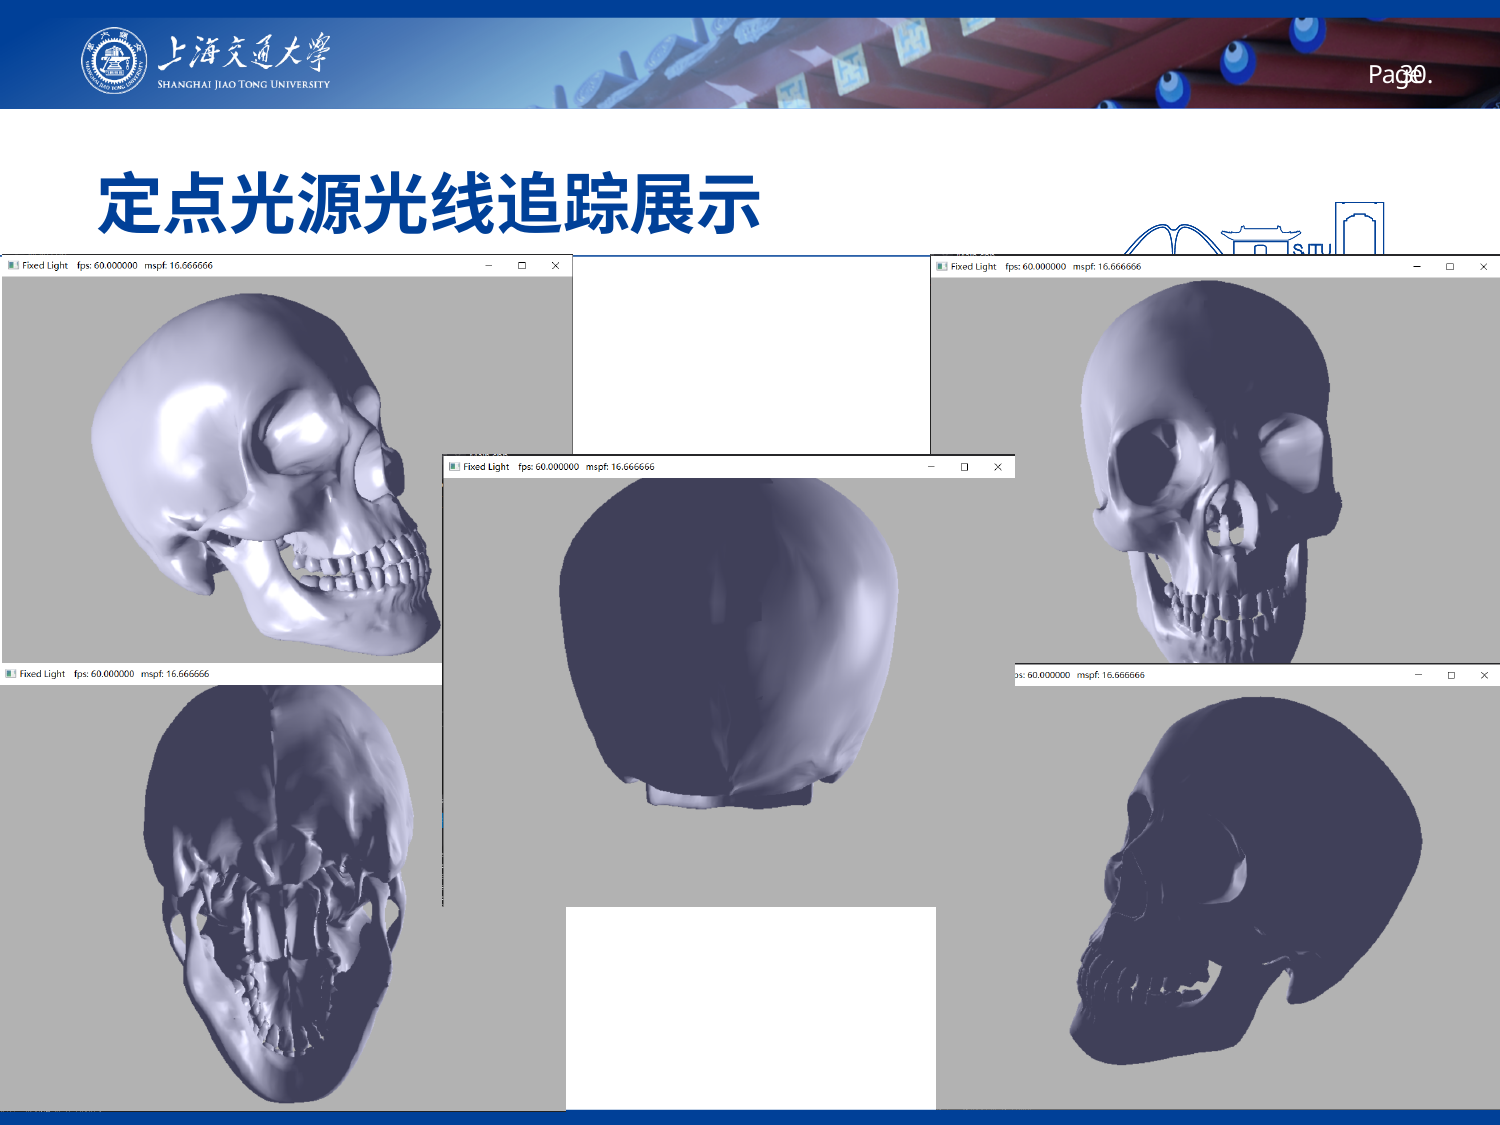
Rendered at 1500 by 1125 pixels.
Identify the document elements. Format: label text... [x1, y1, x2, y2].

title 定点光源光线追踪展示 [81, 160, 1455, 255]
picture [0, 18, 1500, 109]
picture [0, 254, 1500, 1112]
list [2, 254, 573, 663]
